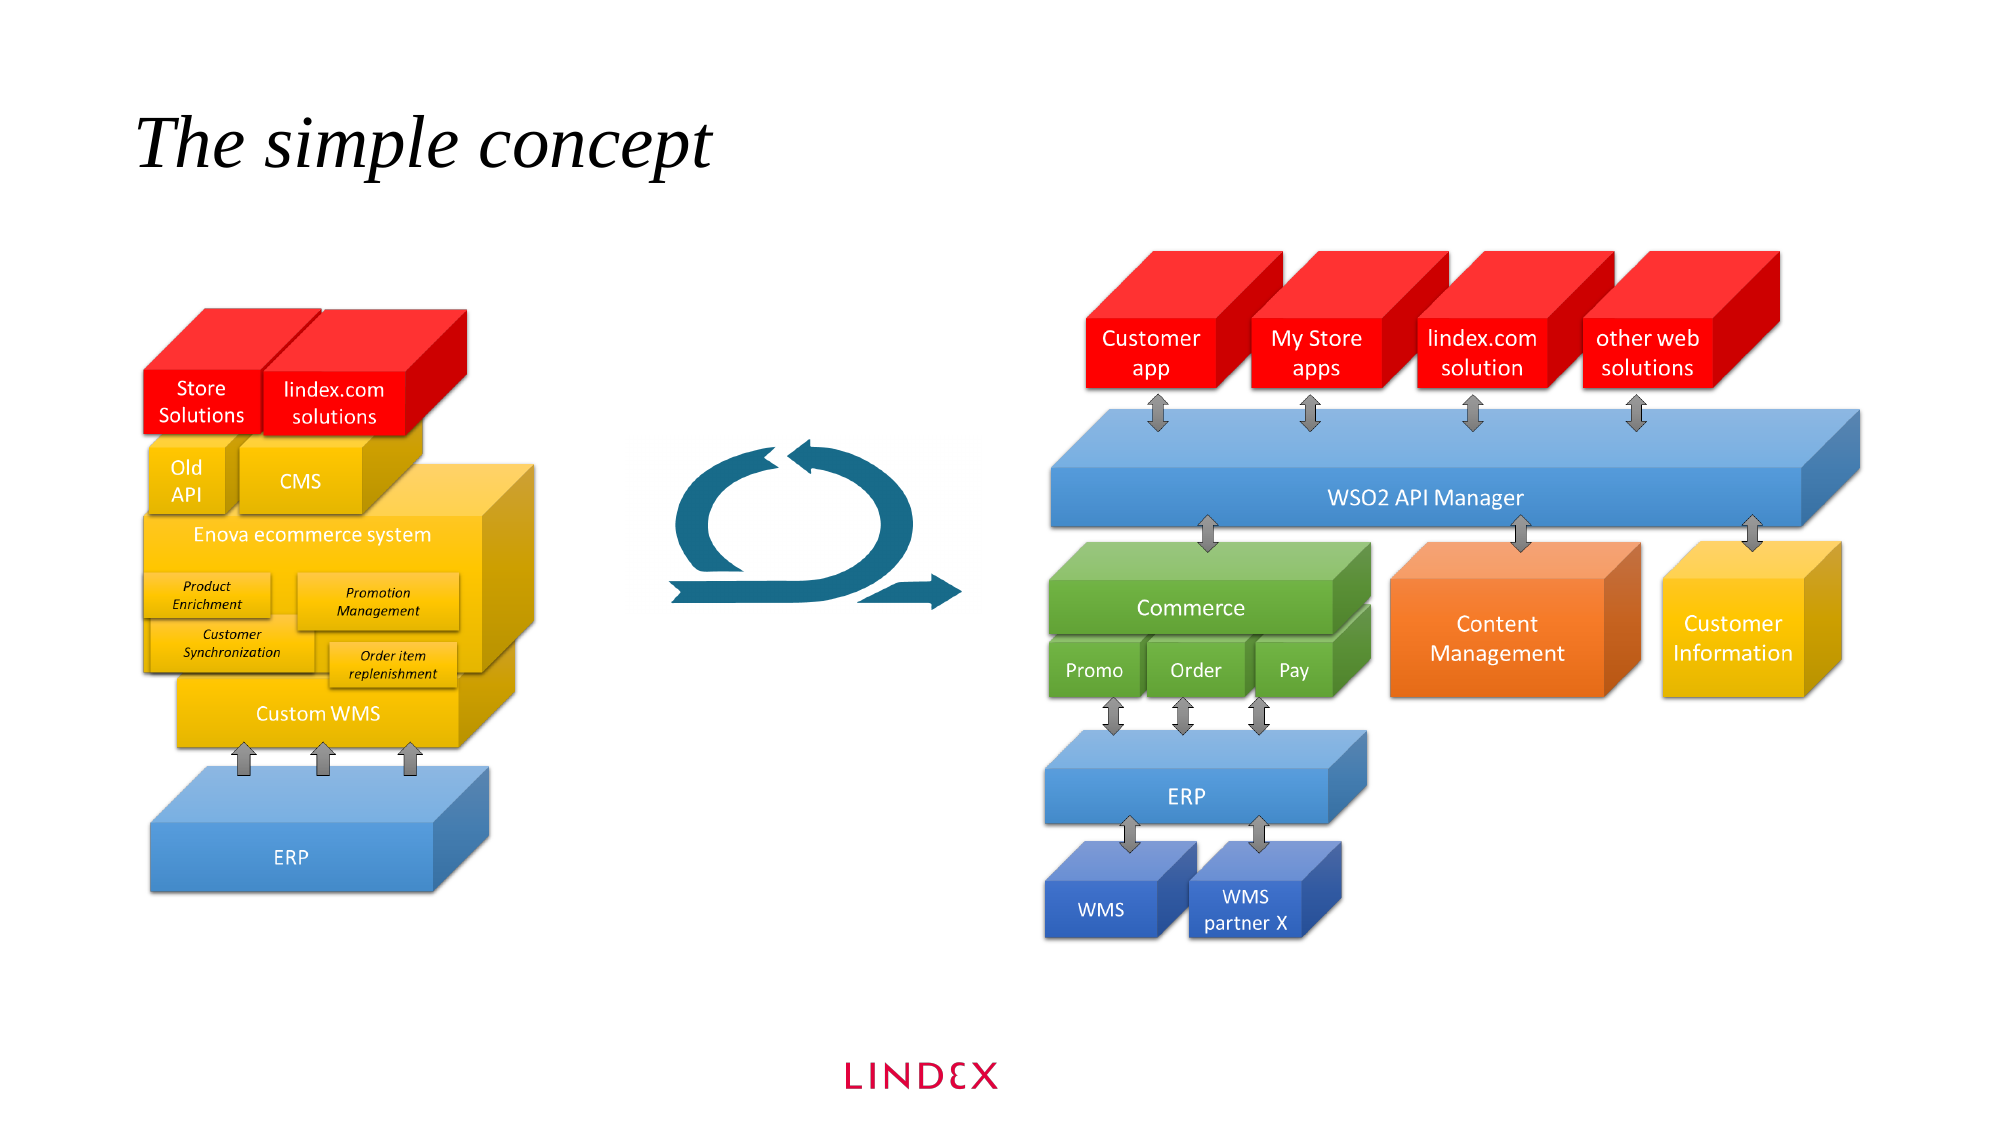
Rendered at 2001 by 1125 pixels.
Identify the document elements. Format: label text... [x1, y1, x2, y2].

picture [625, 435, 982, 614]
picture [1037, 246, 1866, 957]
title The simple concept [118, 101, 1898, 173]
picture [846, 1062, 998, 1092]
picture [137, 304, 540, 899]
